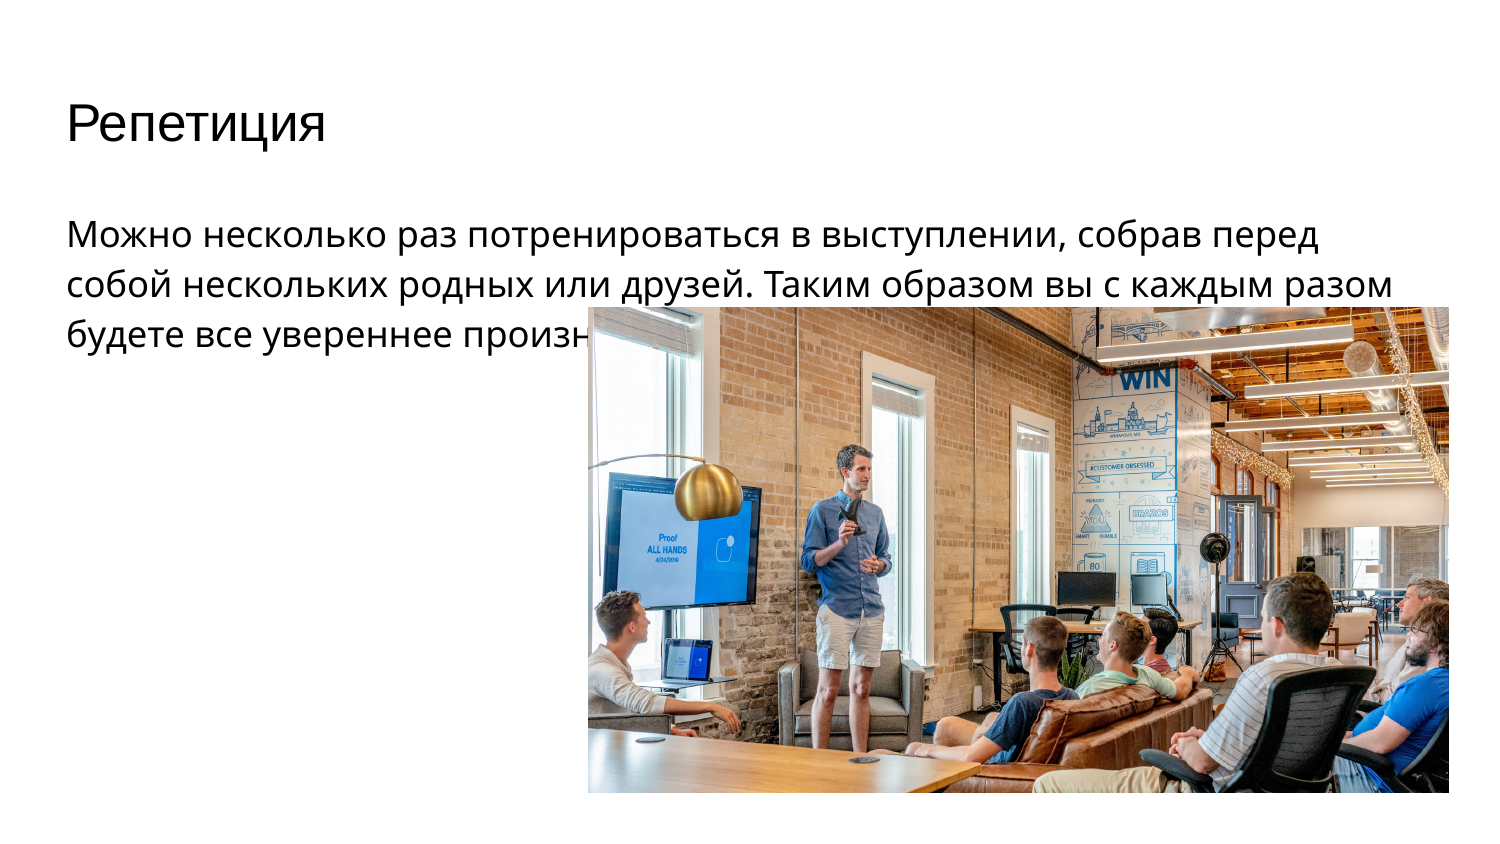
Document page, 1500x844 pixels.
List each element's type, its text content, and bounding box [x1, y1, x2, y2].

picture [587, 307, 1450, 793]
list Можно несколько раз потренироваться в выступлении, собрав перед собой нескольких родных или друзей. Таким образом вы с каждым разом будете все увереннее произносить речь. [51, 189, 1449, 750]
title Репетиция [51, 72, 1449, 167]
